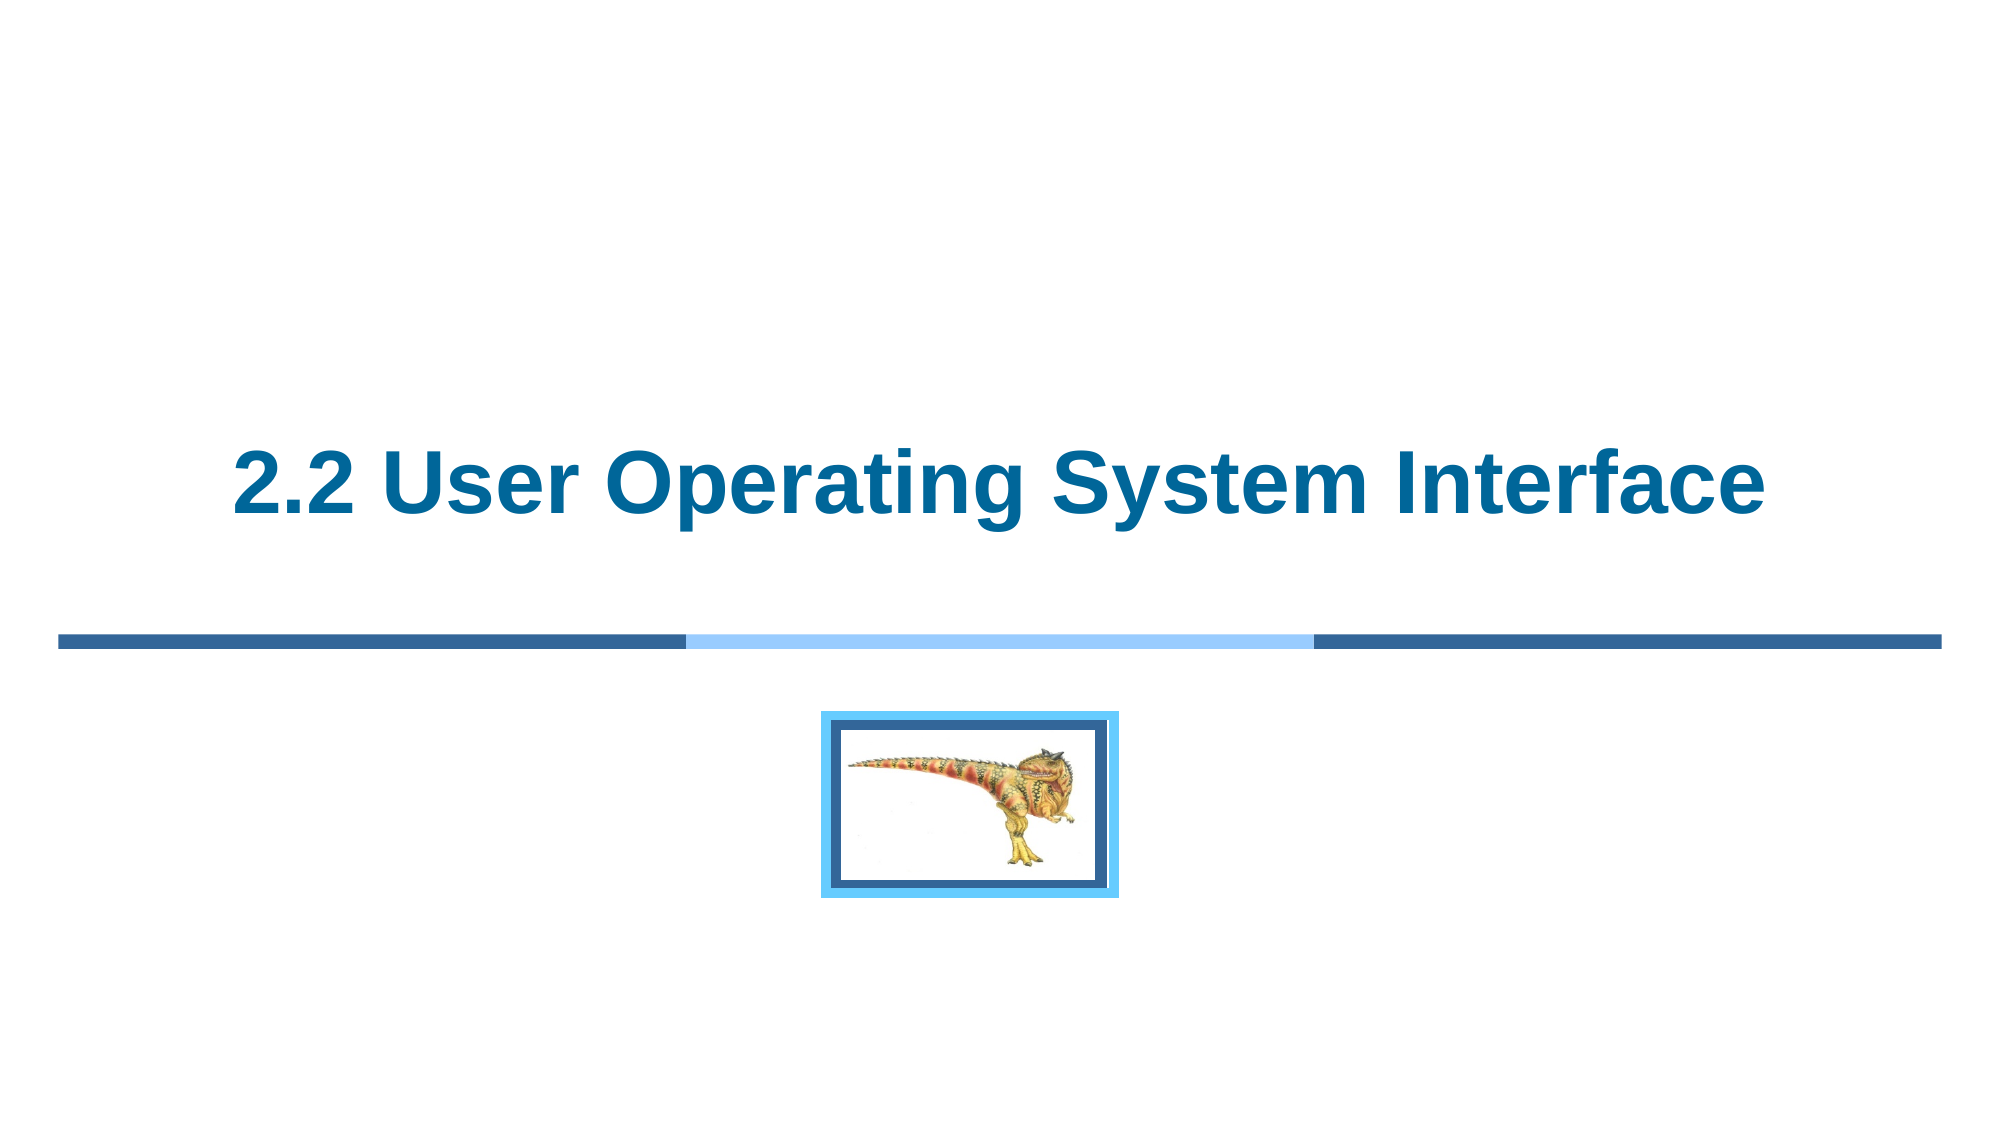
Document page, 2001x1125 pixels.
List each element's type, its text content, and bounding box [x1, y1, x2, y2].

picture [841, 730, 1095, 880]
title 2.2 User Operating System Interface [150, 189, 1850, 539]
